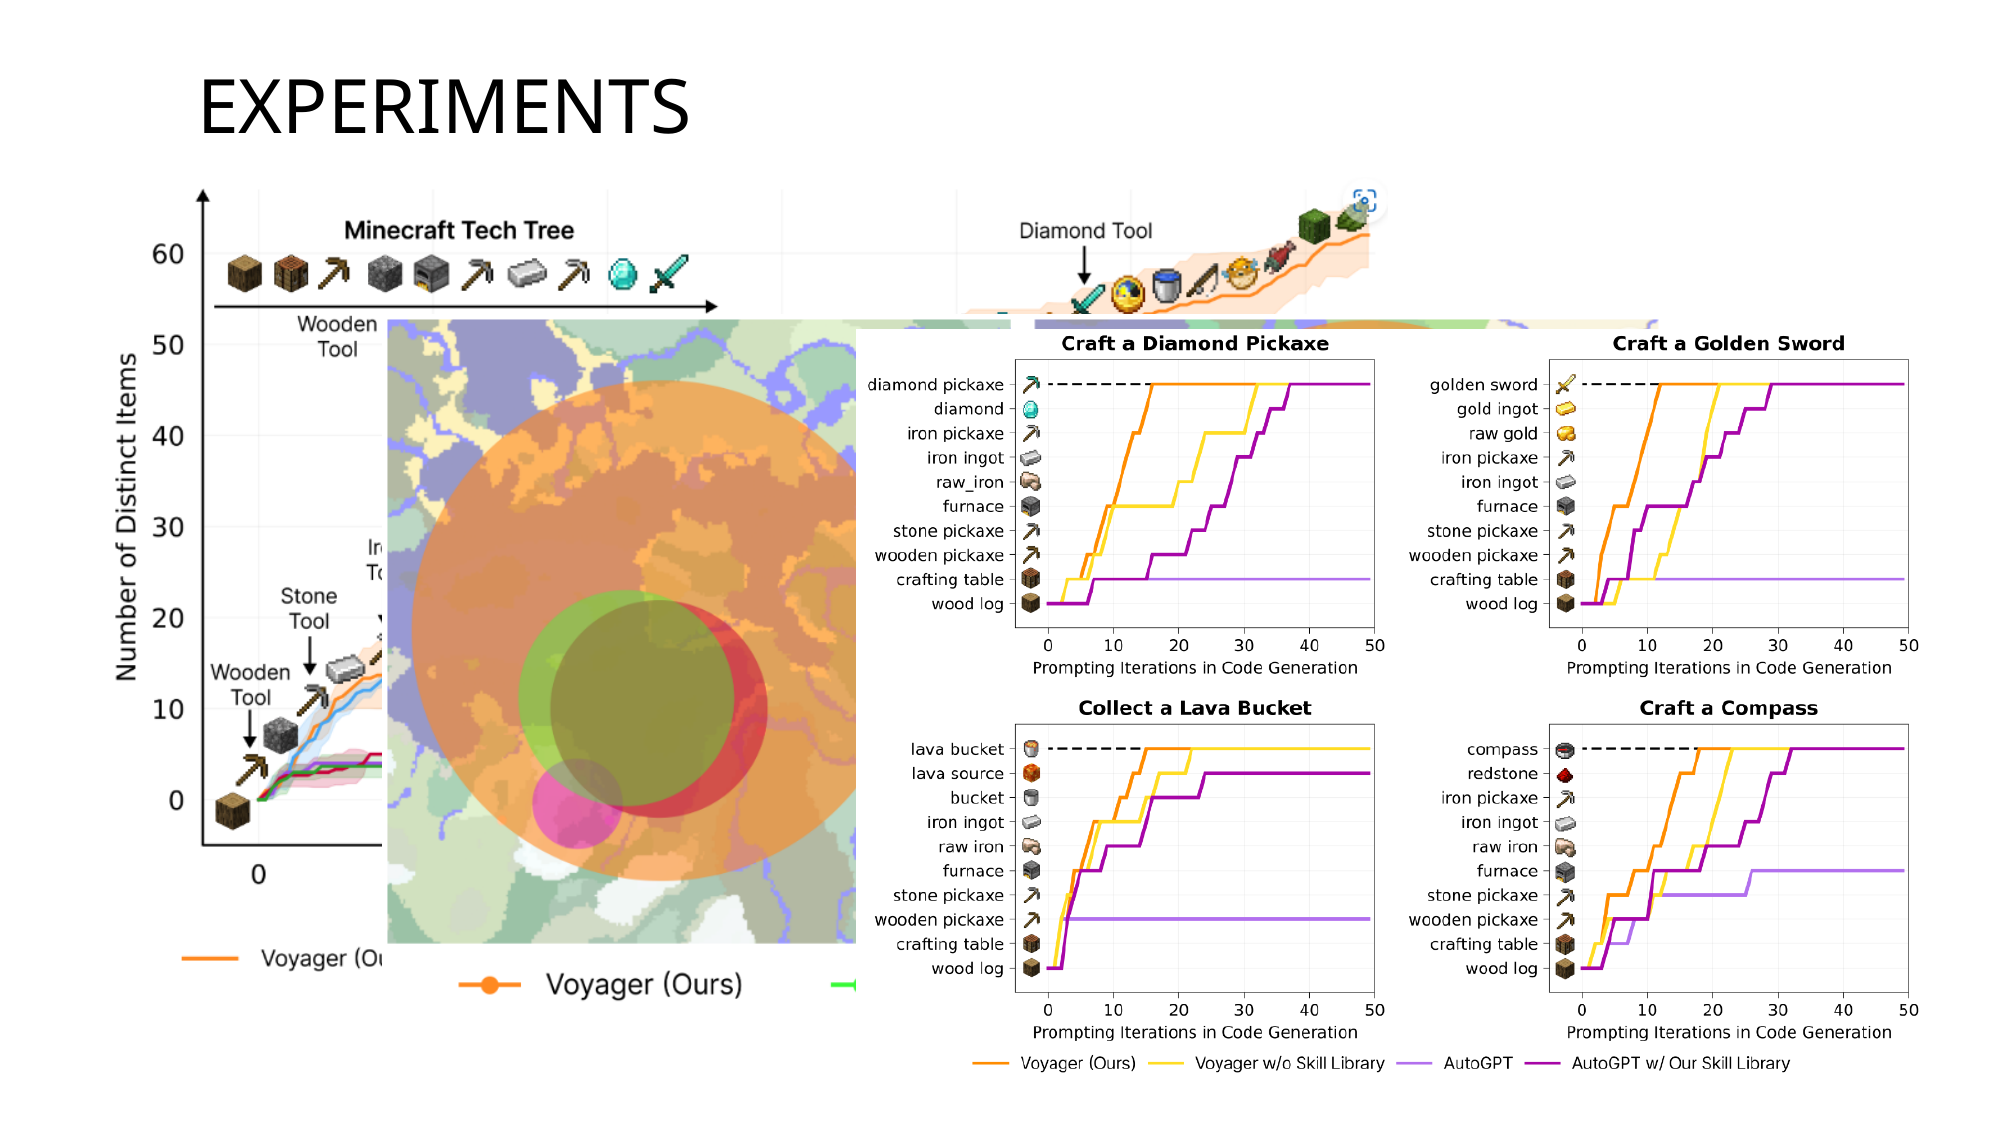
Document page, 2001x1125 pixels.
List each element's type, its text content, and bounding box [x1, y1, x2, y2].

picture [108, 177, 1919, 1082]
title experiments [182, 41, 1862, 178]
